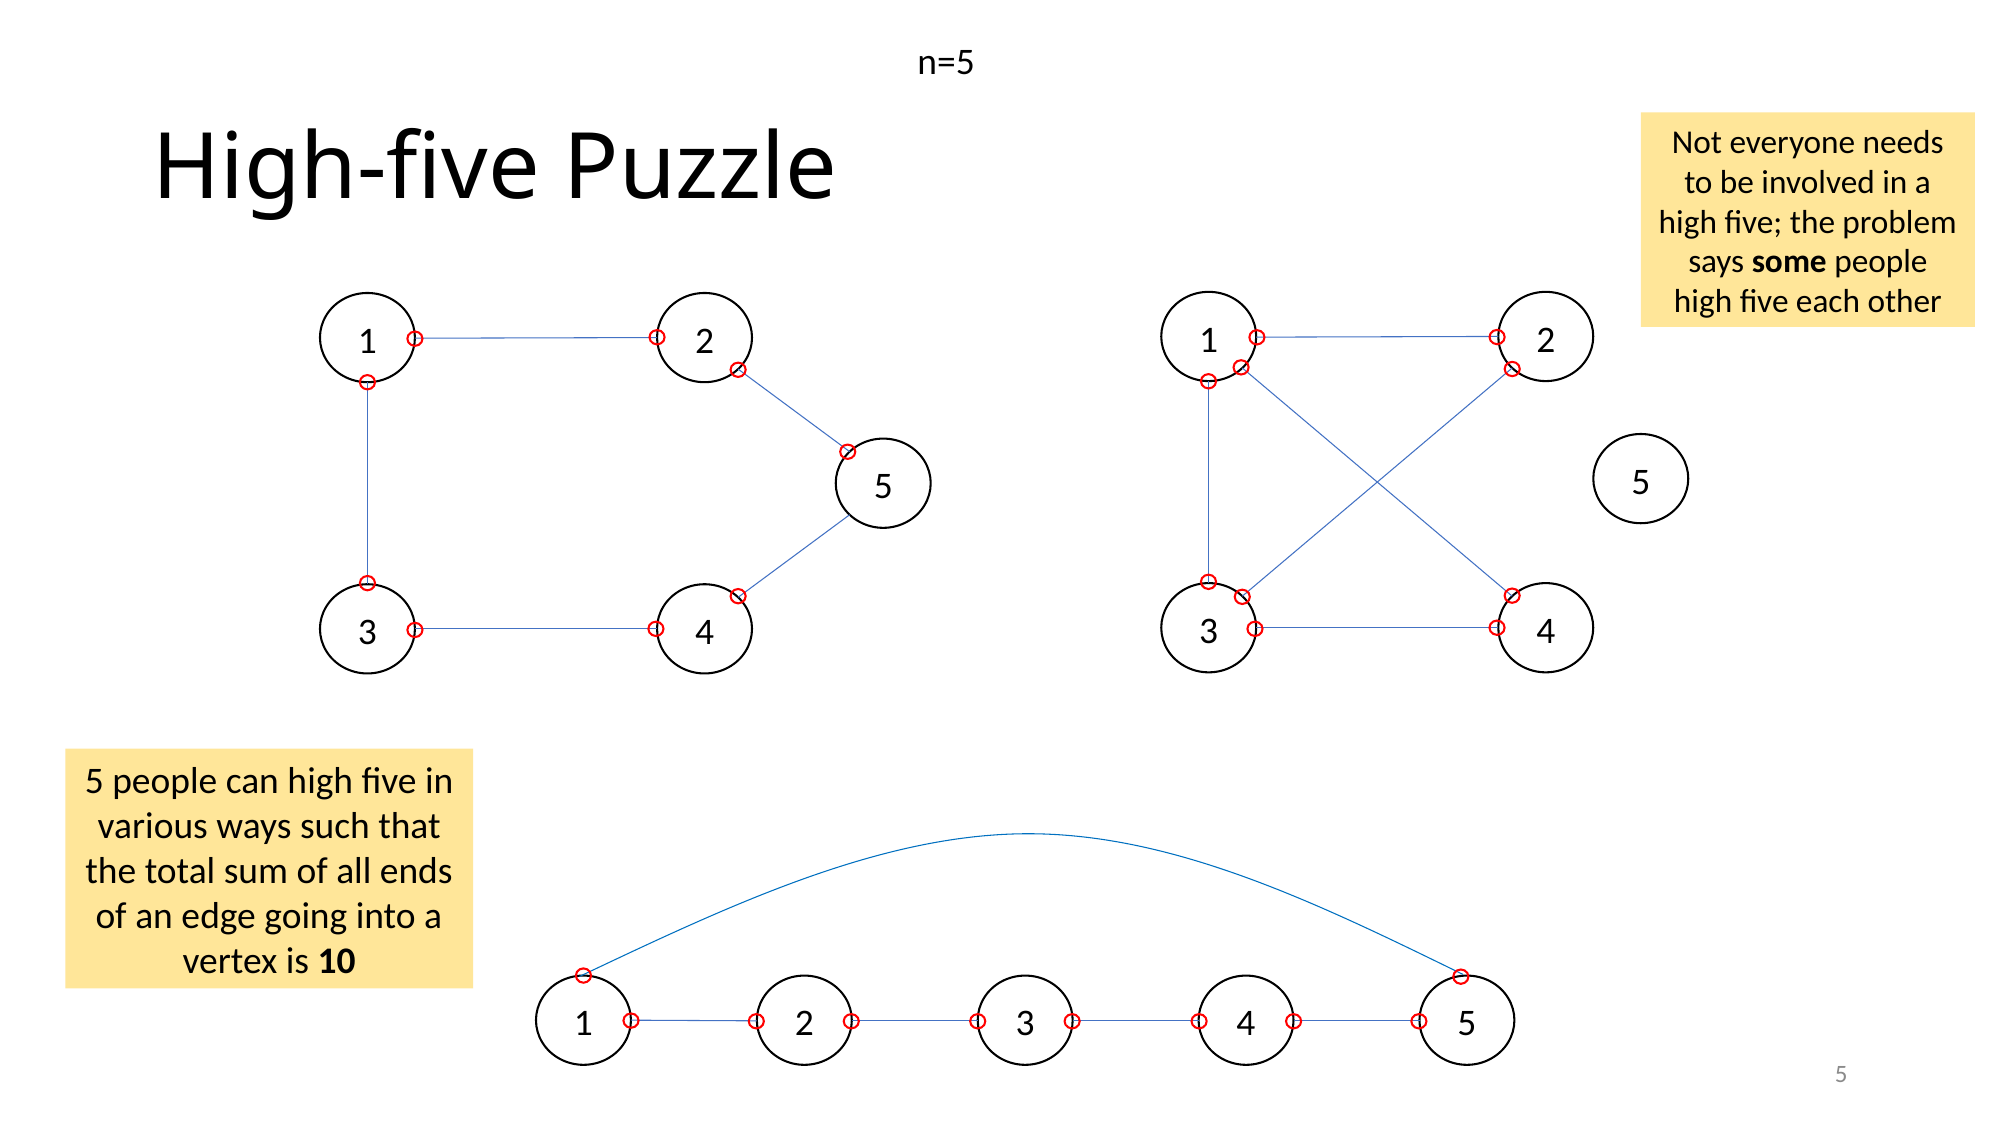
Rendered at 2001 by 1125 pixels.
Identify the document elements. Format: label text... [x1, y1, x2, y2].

slide_number 5 [1412, 1042, 1863, 1103]
title High-five Puzzle [137, 59, 1116, 278]
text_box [535, 833, 1515, 1065]
text_box Not everyone needs to be involved in a high five; the problem says some people high five each other [1640, 112, 1975, 327]
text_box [1161, 291, 1689, 673]
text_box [319, 292, 931, 674]
text_box n=5 [902, 29, 991, 90]
text_box 5 people can high five in various ways such that the total sum of all ends of an edge going into a vertex is 10 [65, 748, 474, 989]
